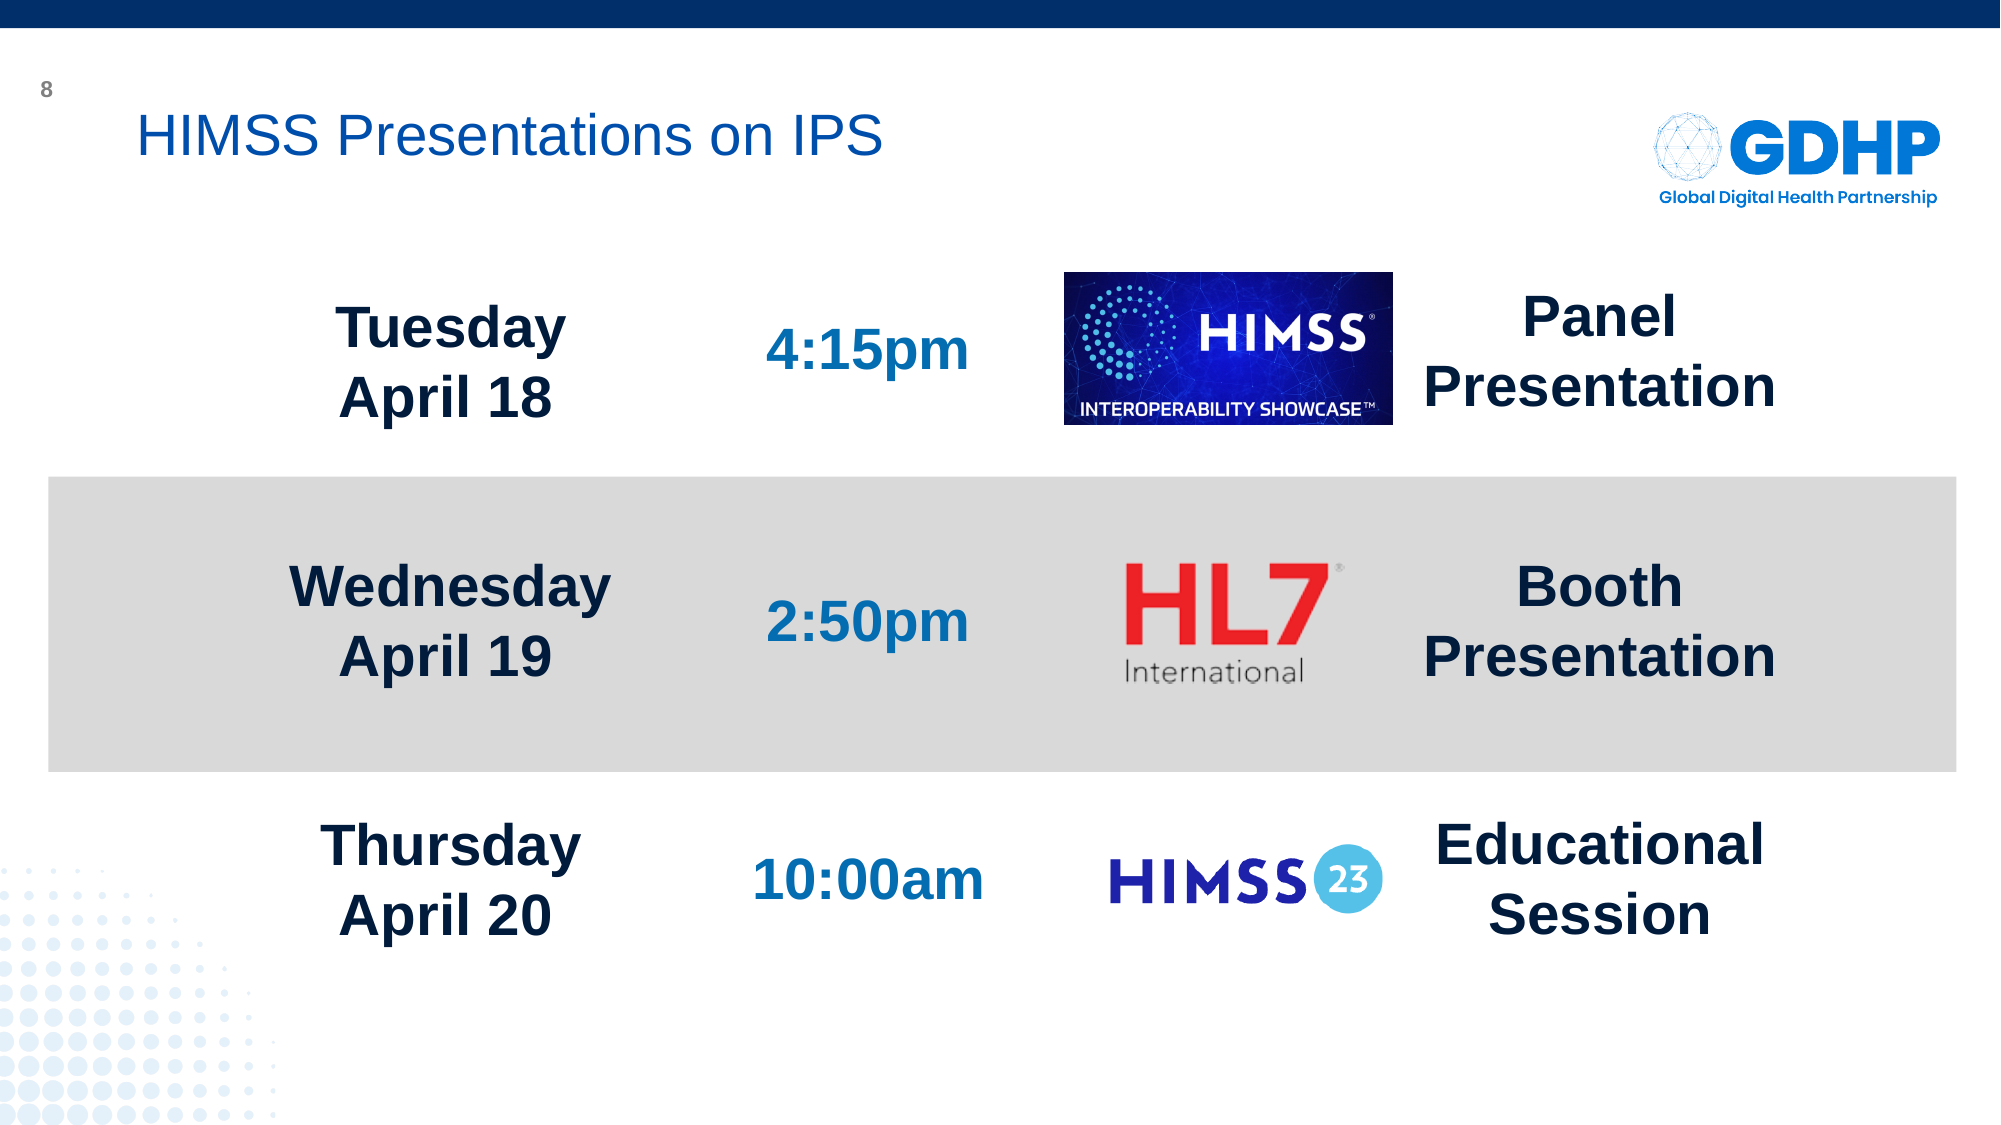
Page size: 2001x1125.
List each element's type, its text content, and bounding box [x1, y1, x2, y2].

text_box 4:15pm [670, 303, 1064, 389]
text_box Wednesday April 19 [252, 540, 650, 696]
text_box [47, 476, 1957, 773]
text_box Thursday April 20 [252, 799, 650, 955]
picture [1124, 562, 1345, 684]
text_box 2:50pm [670, 576, 1068, 661]
text_box Panel Presentation [1402, 271, 1799, 426]
text_box Educational Session [1402, 798, 1799, 954]
picture [1090, 839, 1403, 920]
text_box 10:00am [670, 833, 1068, 919]
picture [1064, 272, 1393, 425]
text_box Booth Presentation [1402, 540, 1799, 696]
text_box Tuesday April 18 [276, 282, 627, 437]
title HIMSS Presentations on IPS [121, 97, 1601, 235]
picture [1653, 112, 1940, 208]
picture [0, 868, 276, 1125]
